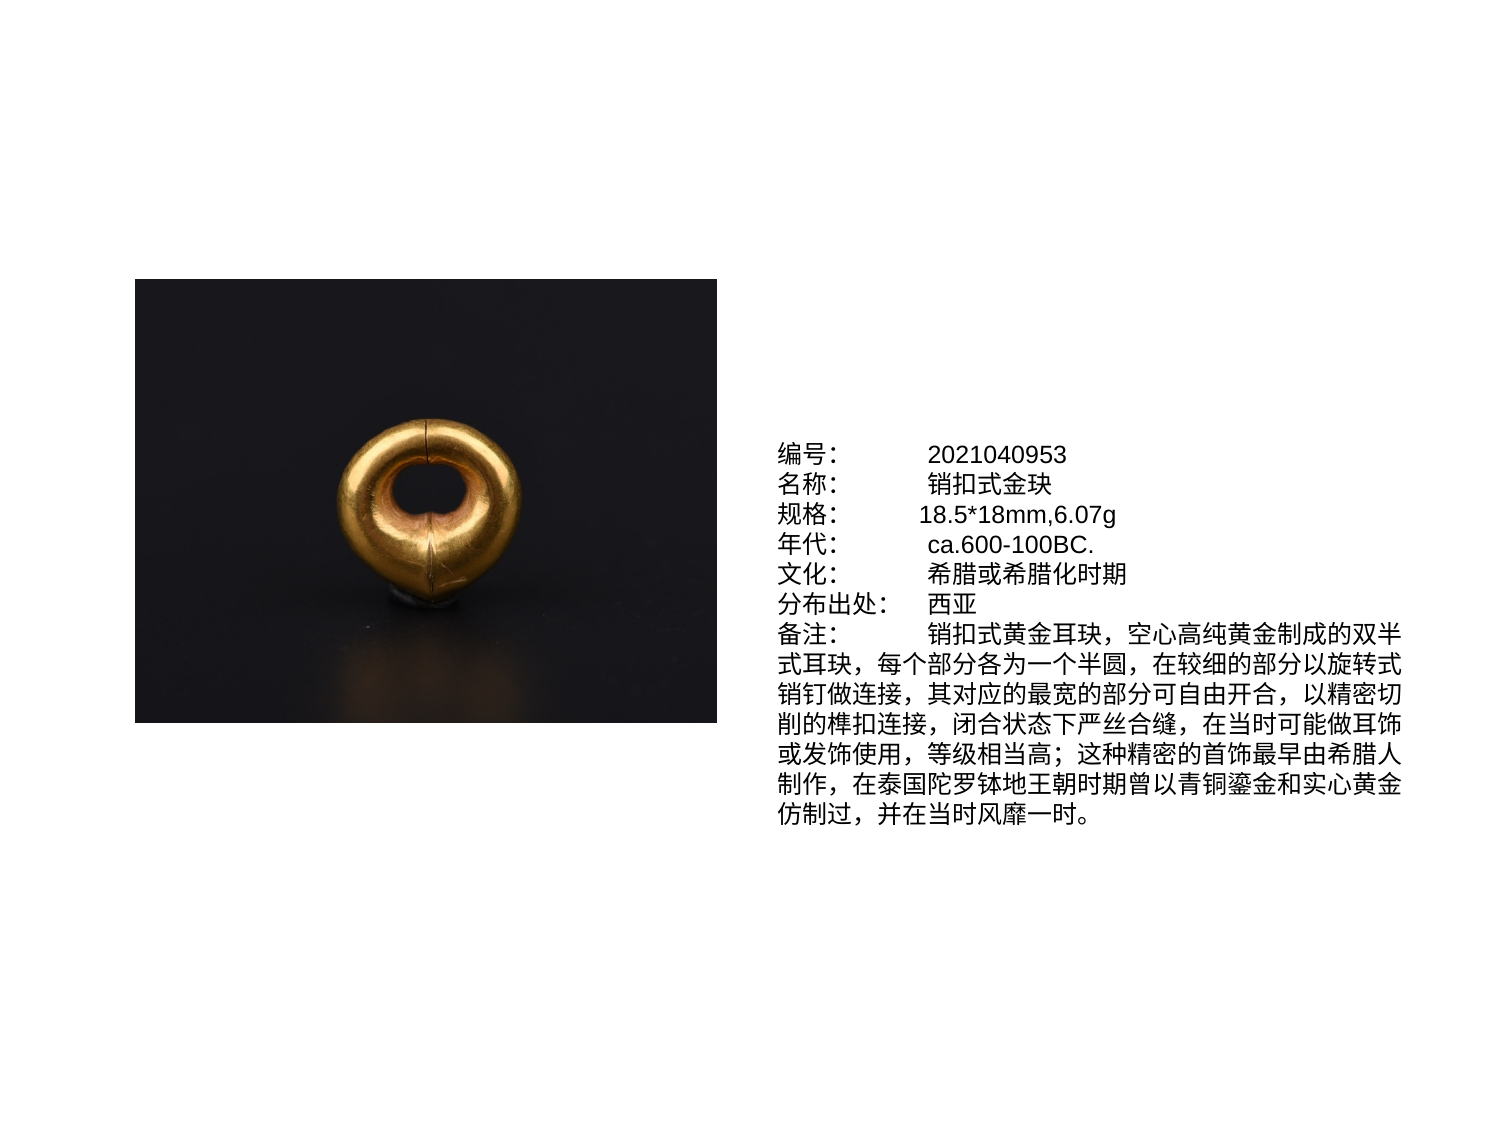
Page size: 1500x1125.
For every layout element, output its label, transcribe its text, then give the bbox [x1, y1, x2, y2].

list 编号： 2021040953 名称： 销扣式金玦 规格： 18.5*18mm,6.07g 年代： ca.600-100BC. 文化： 希腊或希腊化时期 分布出处： 西亚 备注： 销扣式黄金耳玦，空心高纯黄金制成的双半式耳玦，每个部分各为一个半圆，在较细的部分以旋转式销钉做连接，其对应的最宽的部分可自由开合，以精密切削的榫扣连接，闭合状态下严丝合缝，在当时可能做耳饰或发饰使用，等级相当高；这种精密的首饰最早由希腊人制作，在泰国陀罗钵地王朝时期曾以青铜鎏金和实心黄金仿制过，并在当时风靡一时。 [762, 262, 1426, 1006]
picture [135, 278, 717, 723]
